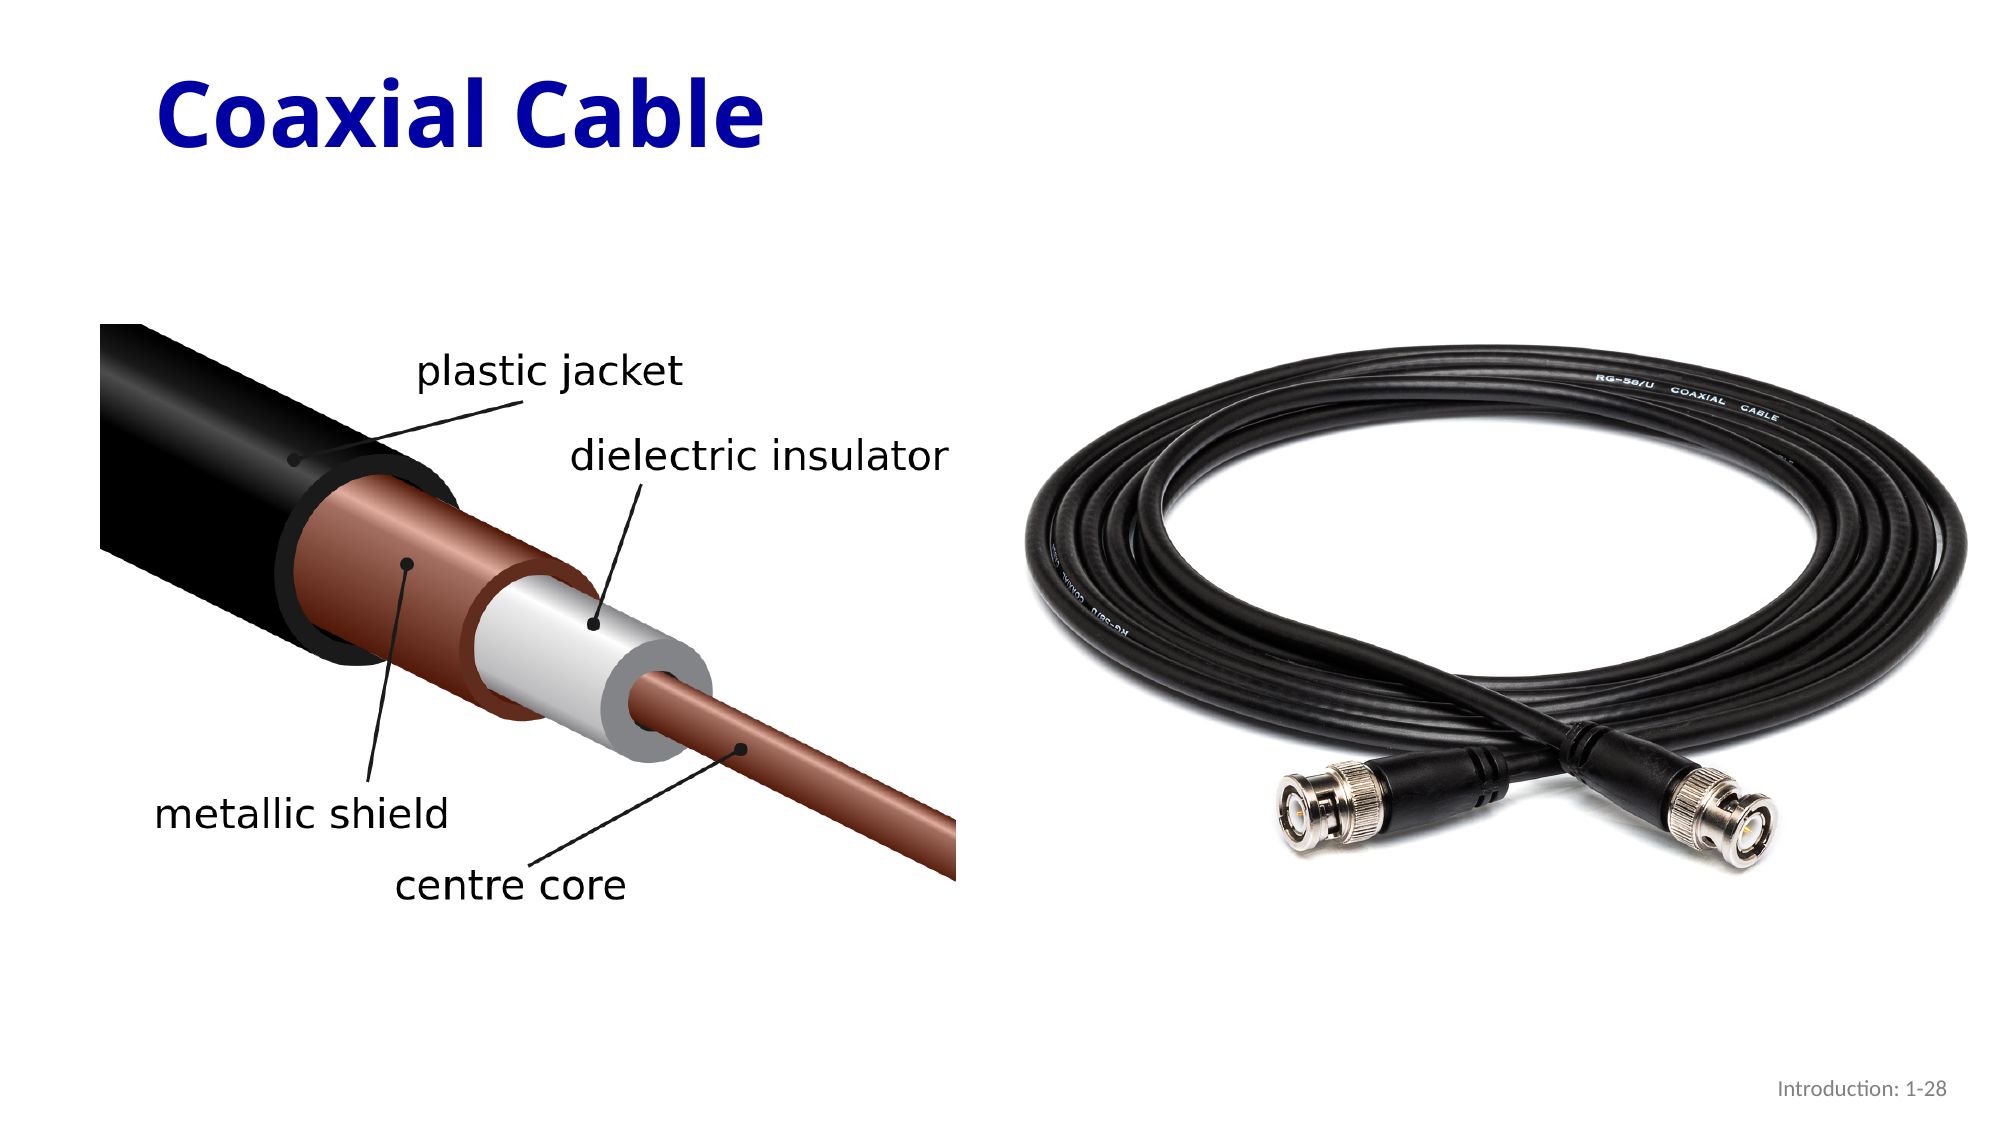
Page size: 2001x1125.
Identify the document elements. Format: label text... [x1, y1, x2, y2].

picture [100, 324, 956, 924]
picture [1005, 276, 1985, 930]
title Coaxial Cable [139, 44, 1865, 192]
slide_number Introduction: 1-28 [1512, 1056, 1963, 1117]
